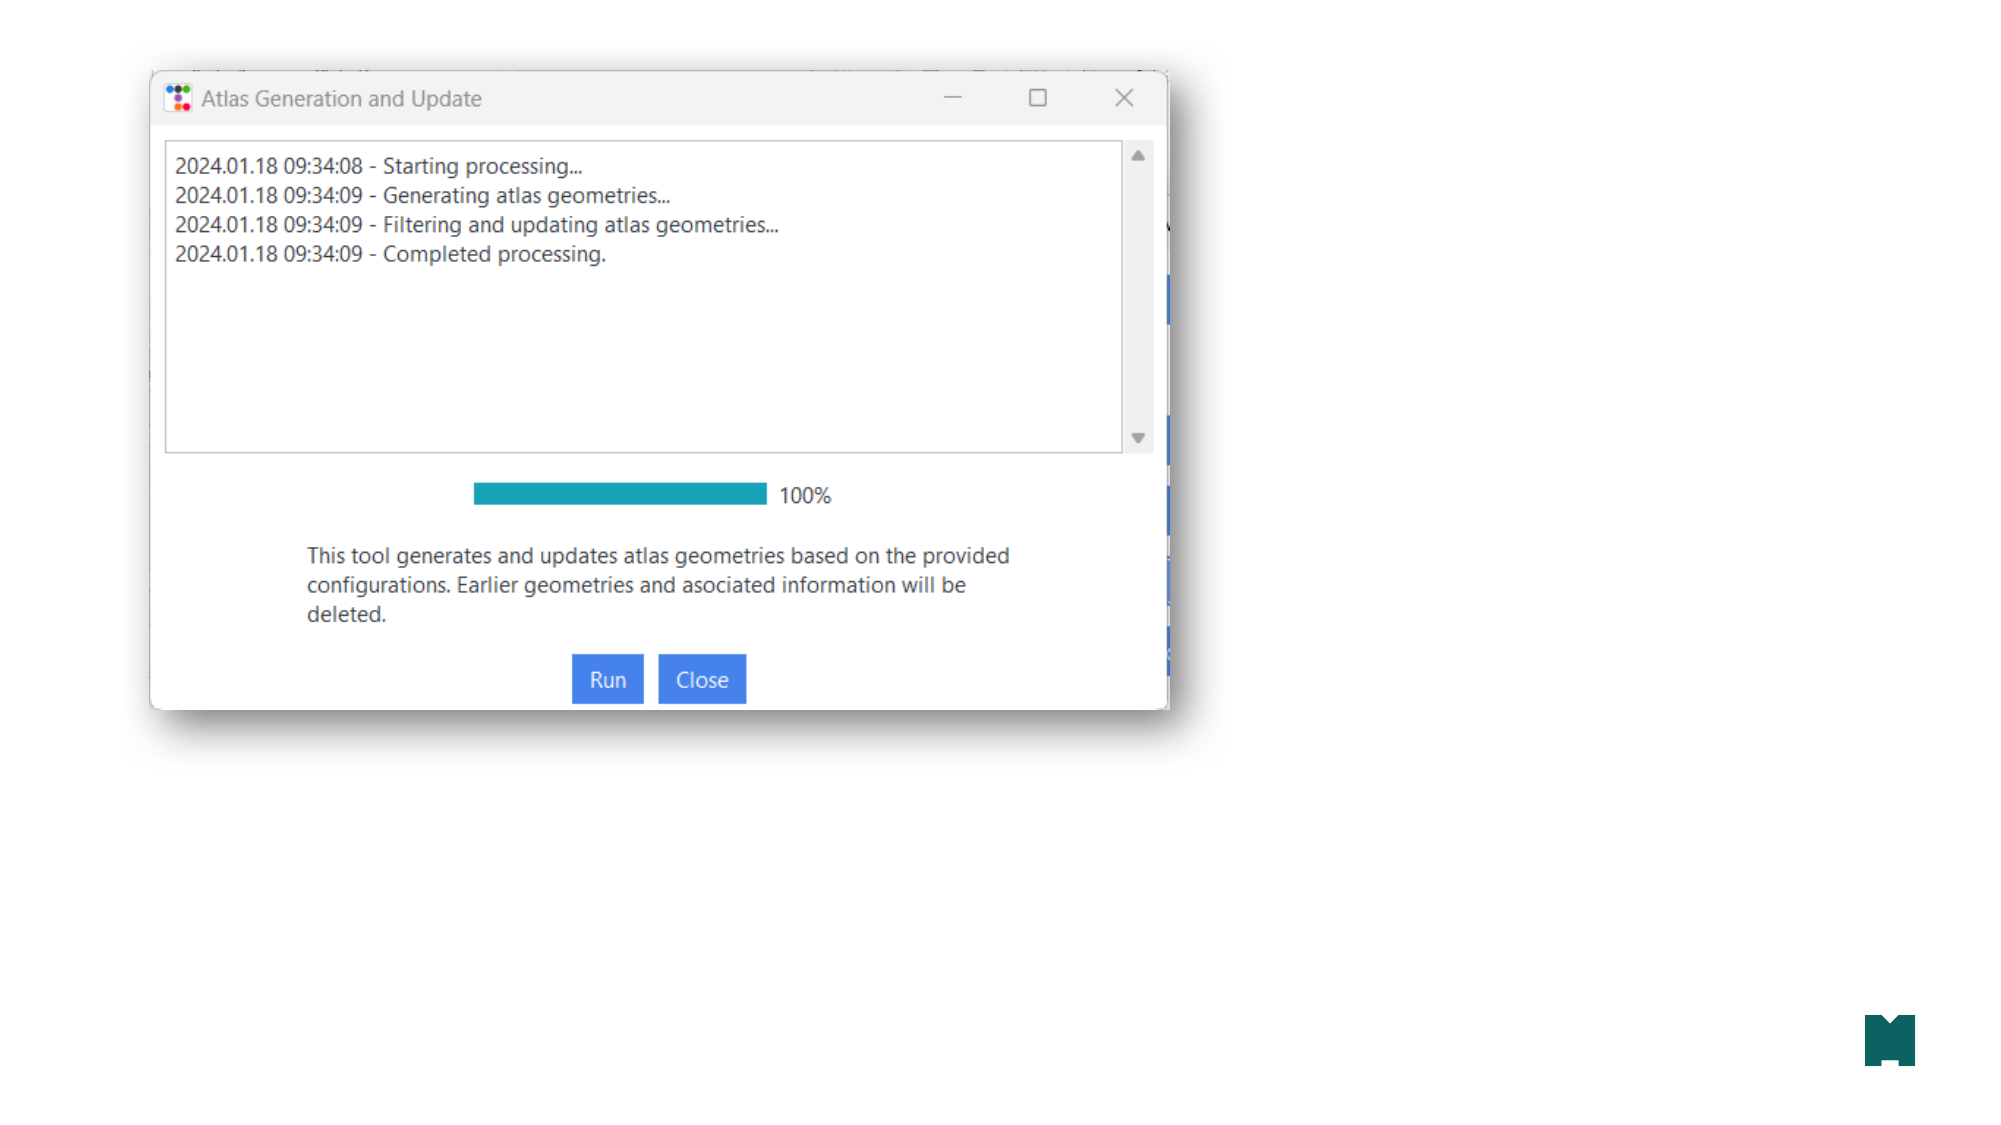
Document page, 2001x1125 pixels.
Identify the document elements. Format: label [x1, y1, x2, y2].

picture [1863, 1013, 1917, 1068]
picture [149, 70, 1170, 710]
